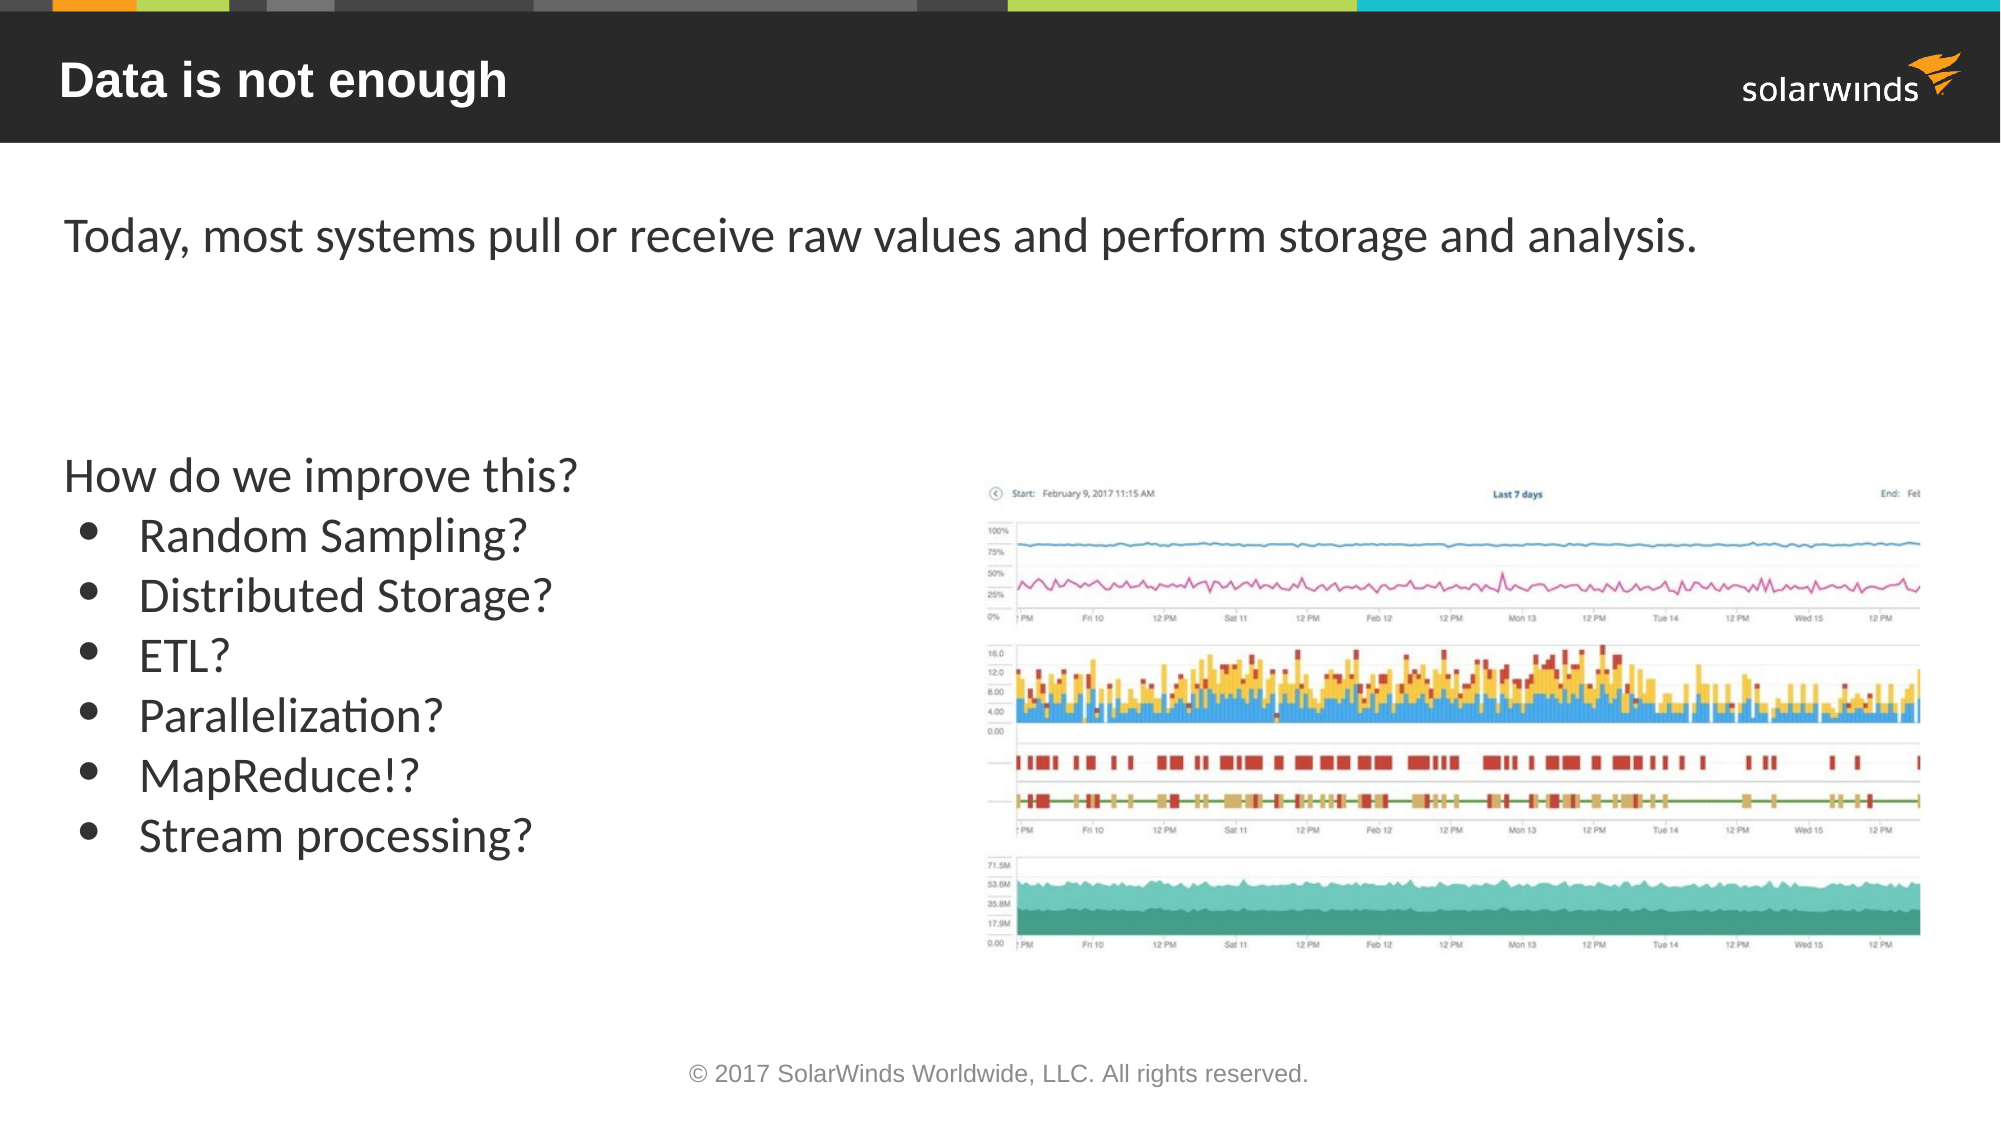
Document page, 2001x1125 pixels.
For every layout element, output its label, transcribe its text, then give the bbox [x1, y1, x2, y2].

picture [0, 0, 2001, 1125]
footer © 2017 SolarWinds Worldwide, LLC. All rights reserved. [662, 1042, 1338, 1103]
list Today, most systems pull or receive raw values and perform storage and analysis. How do we improve this? Random Sampling? Distributed Storage? ETL? Parallelization? MapReduce!? Stream processing? [48, 187, 1921, 1016]
title Data is not enough [43, 39, 1662, 124]
